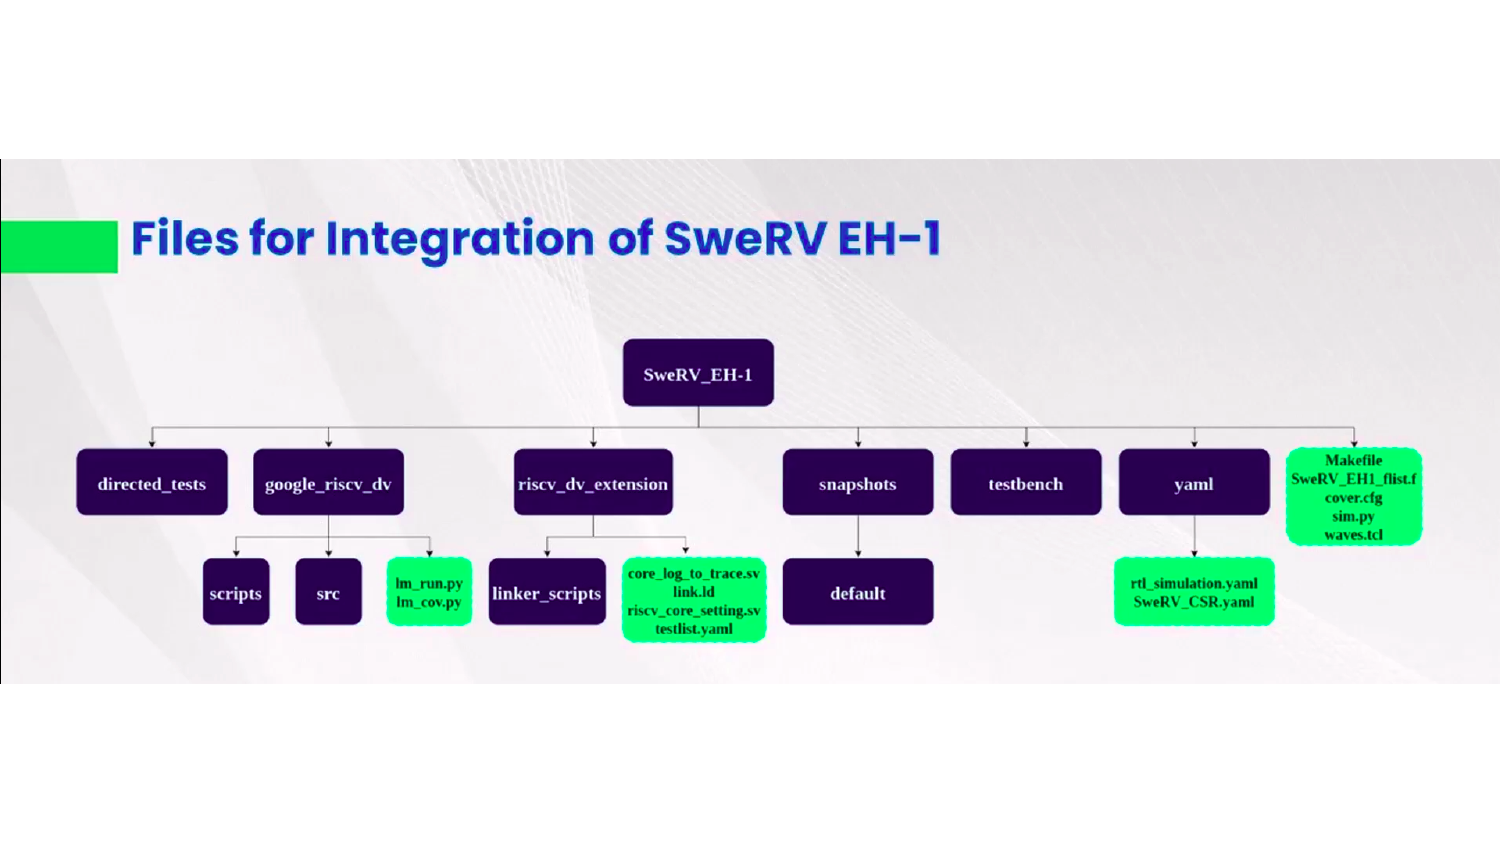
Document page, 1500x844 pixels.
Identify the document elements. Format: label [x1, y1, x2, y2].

picture [0, 159, 1500, 685]
